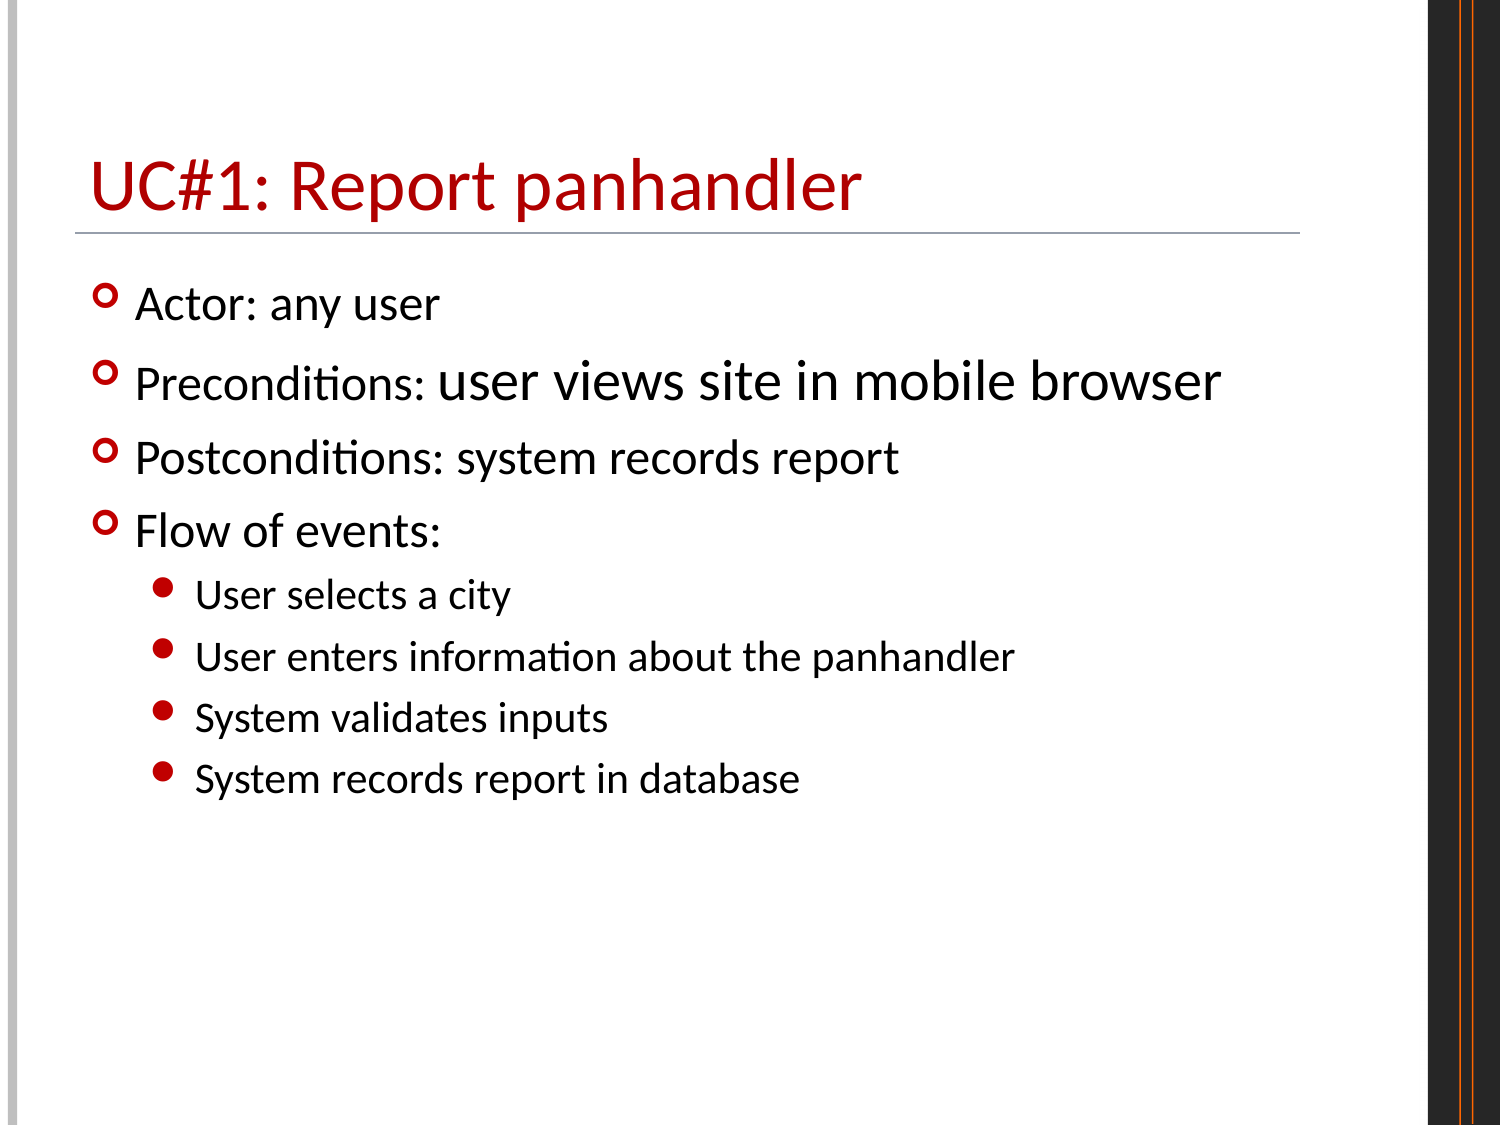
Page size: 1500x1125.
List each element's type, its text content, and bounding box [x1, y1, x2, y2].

list Actor: any user Preconditions: user views site in mobile browser Postconditions: system records report Flow of events: User selects a city User enters information about the panhandler System validates inputs System records report in database [75, 262, 1300, 1062]
title UC#1: Report panhandler [75, 45, 1300, 233]
